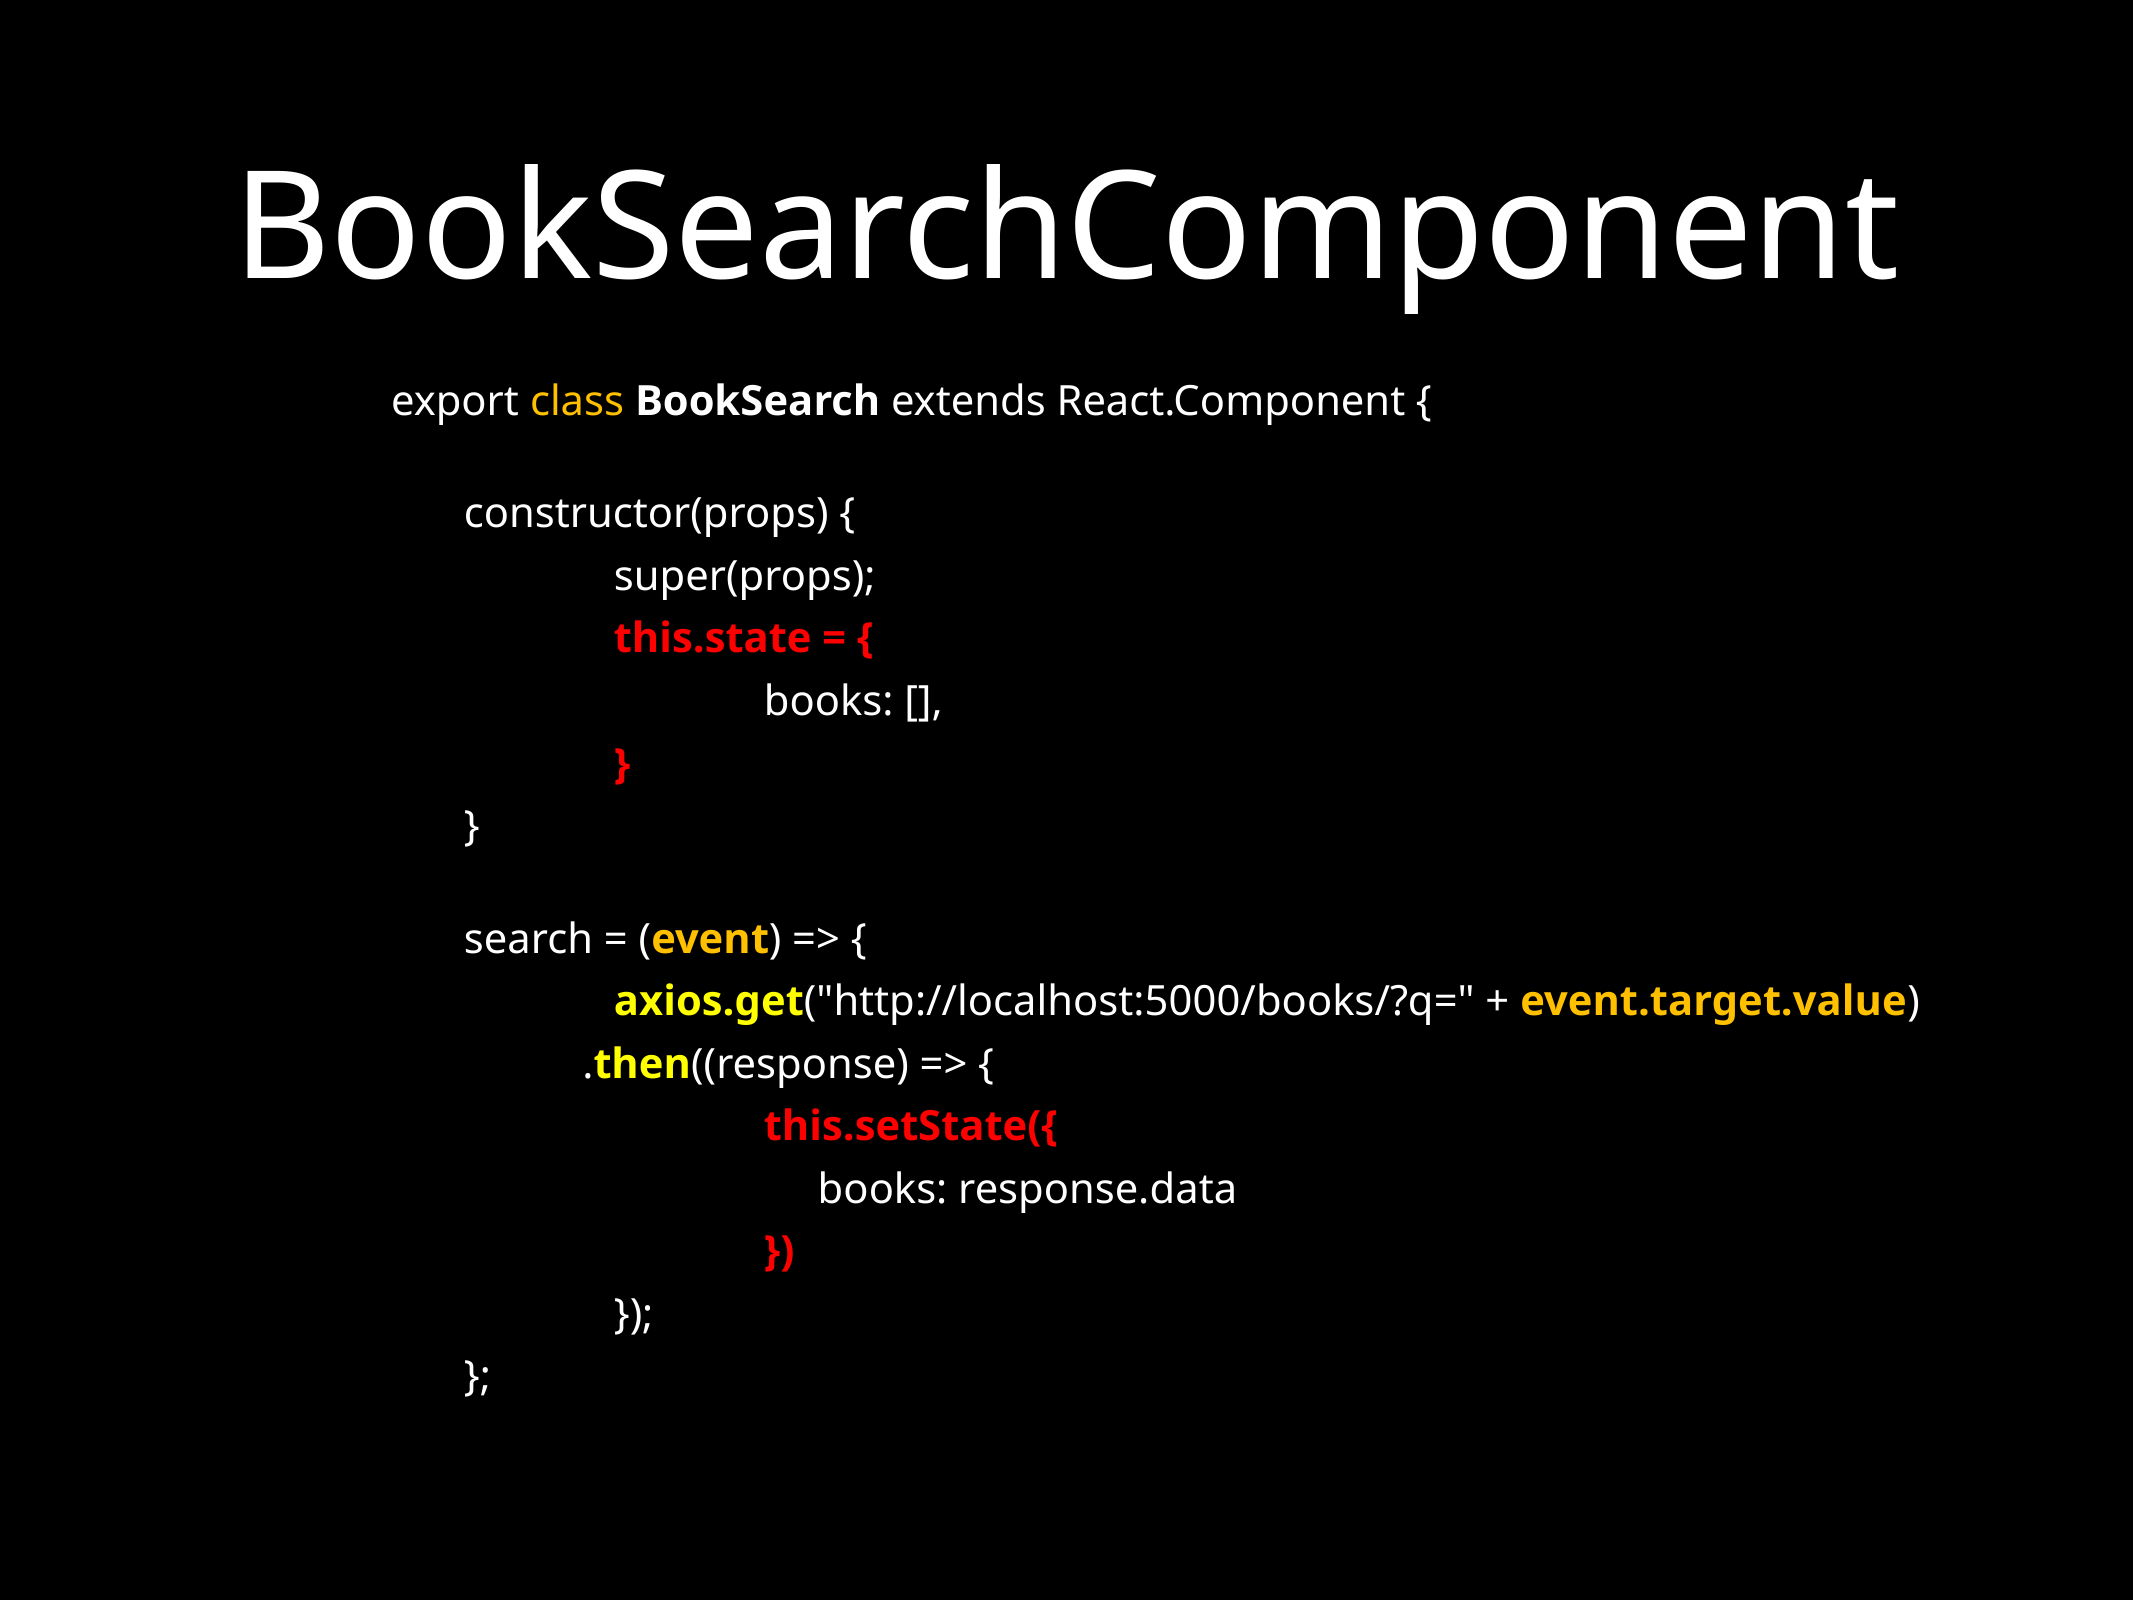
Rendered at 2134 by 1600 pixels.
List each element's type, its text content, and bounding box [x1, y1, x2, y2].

list export class BookSearch extends React.Component { constructor(props) { super(props); this.state = { books: [], } } search = (event) => { axios.get("http://localhost:5000/books/?q=" + event.target.value) .then((response) => { this.setState({ books: response.data }) }); }; [346, 395, 2134, 1428]
title BookSearchComponent [156, 41, 1978, 396]
